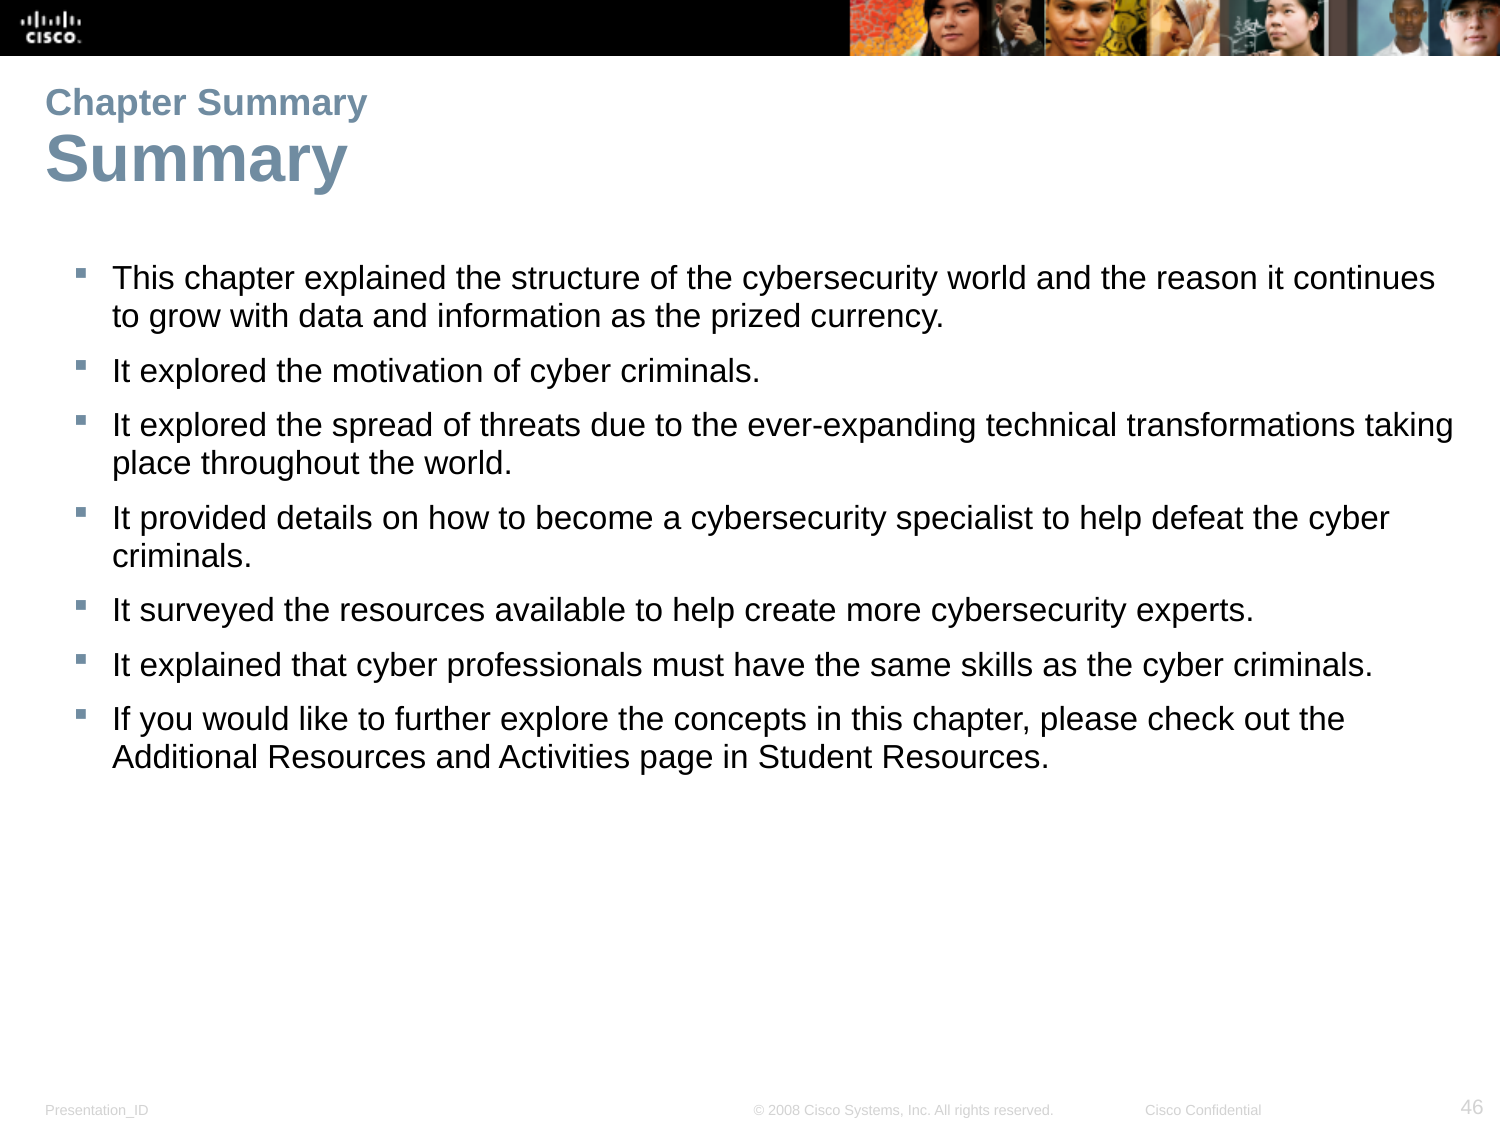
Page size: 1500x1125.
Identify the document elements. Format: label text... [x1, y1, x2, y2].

picture [0, 0, 1500, 56]
title Chapter Summary Summary [31, 64, 1471, 203]
text_box This chapter explained the structure of the cybersecurity world and the reason it continues to grow with data and information as the prized currency. It explored the motivation of cyber criminals. It explored the spread of threats due to the ever-expanding technical transformations taking place throughout the world. It provided details on how to become a cybersecurity specialist to help defeat the cyber criminals. It surveyed the resources available to help create more cybersecurity experts. It explained that cyber professionals must have the same skills as the cyber criminals. If you would like to further explore the concepts in this chapter, please check out the Additional Resources and Activities page in Student Resources. [59, 252, 1471, 661]
